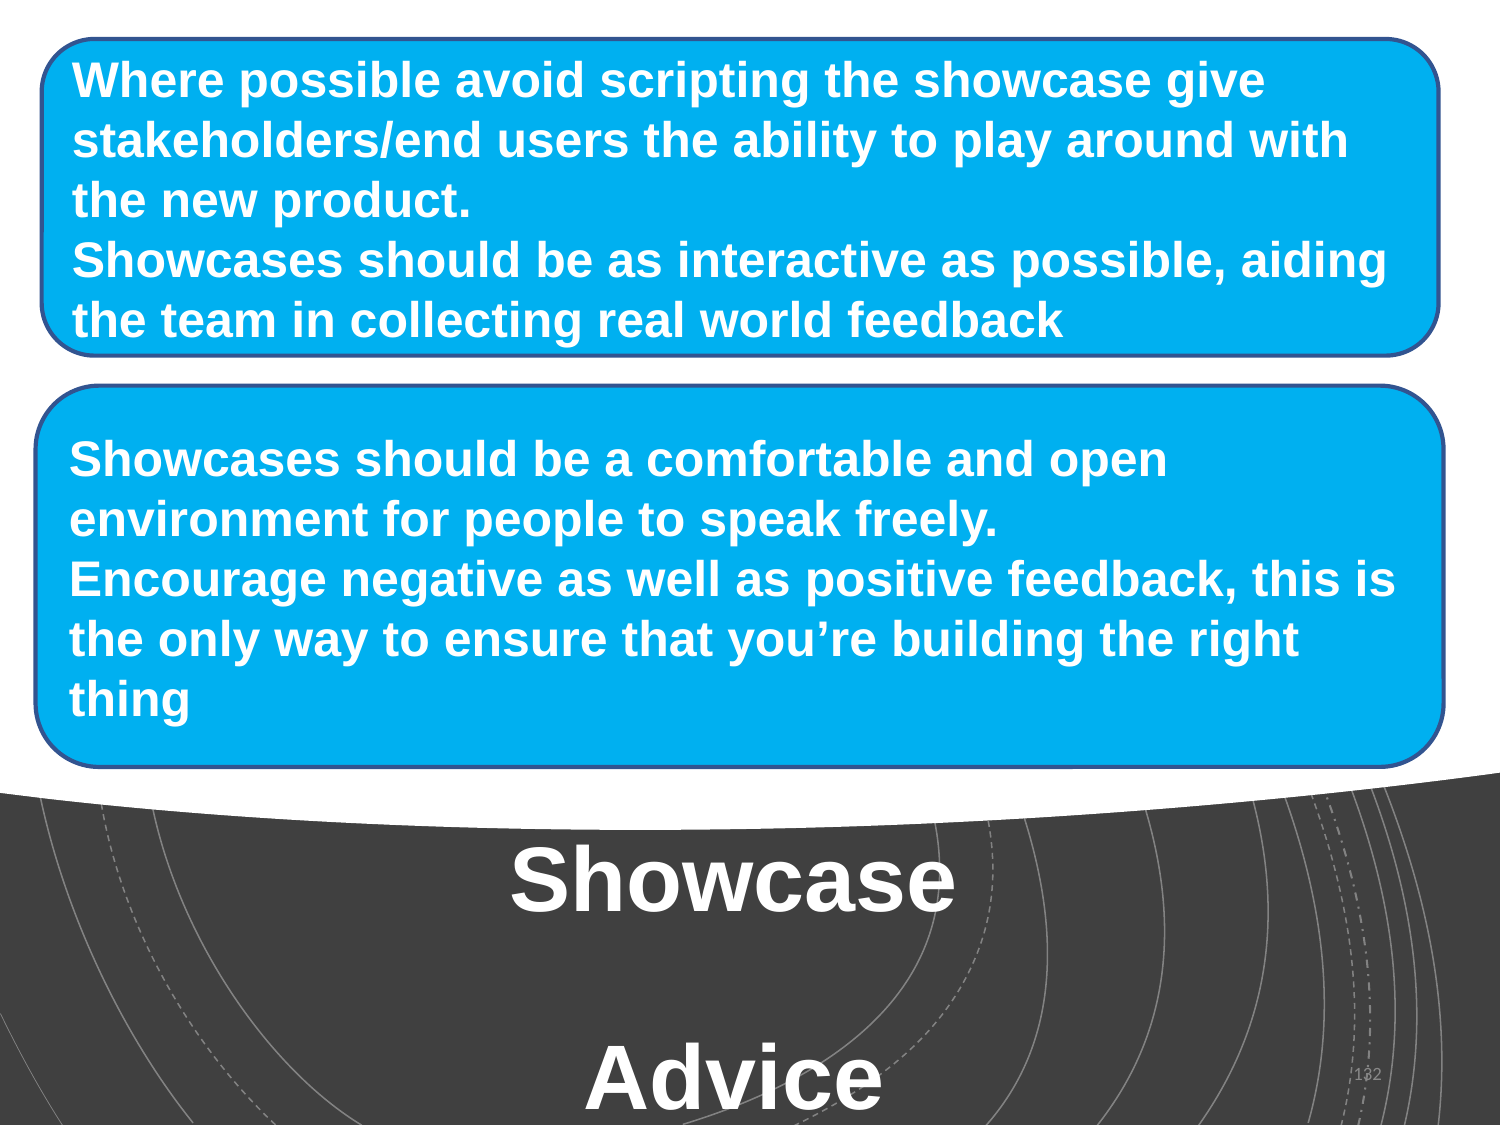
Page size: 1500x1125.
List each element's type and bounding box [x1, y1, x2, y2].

text_box [0, 0, 1500, 1125]
